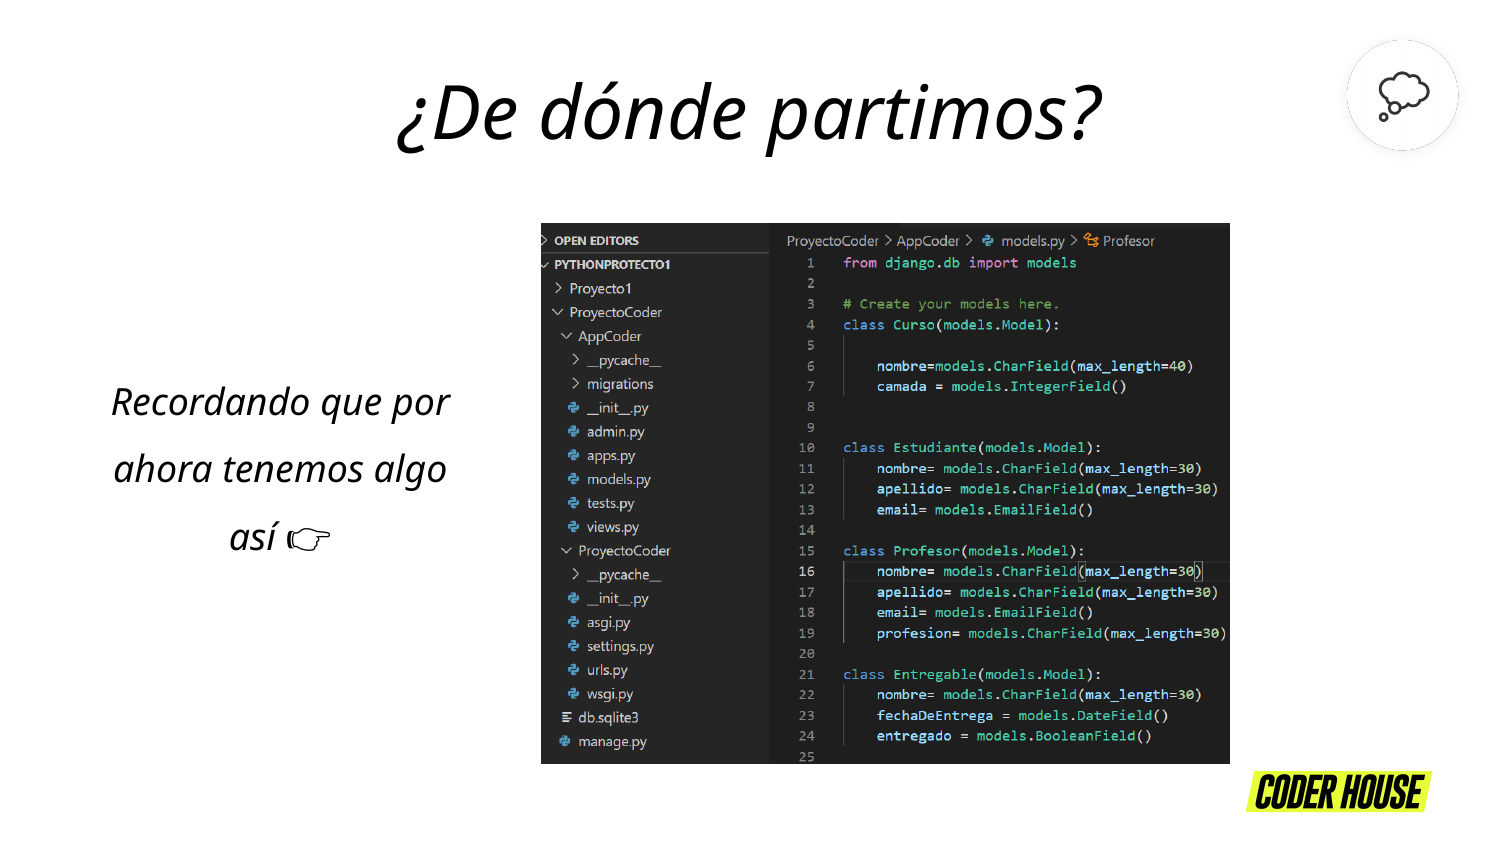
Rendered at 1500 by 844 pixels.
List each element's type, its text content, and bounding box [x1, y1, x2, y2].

text_box ¿De dónde partimos? [358, 28, 1142, 191]
picture [1333, 25, 1472, 164]
picture [541, 222, 1230, 765]
picture [1241, 764, 1437, 819]
text_box Recordando que por ahora tenemos algo así 👉 [86, 340, 475, 552]
